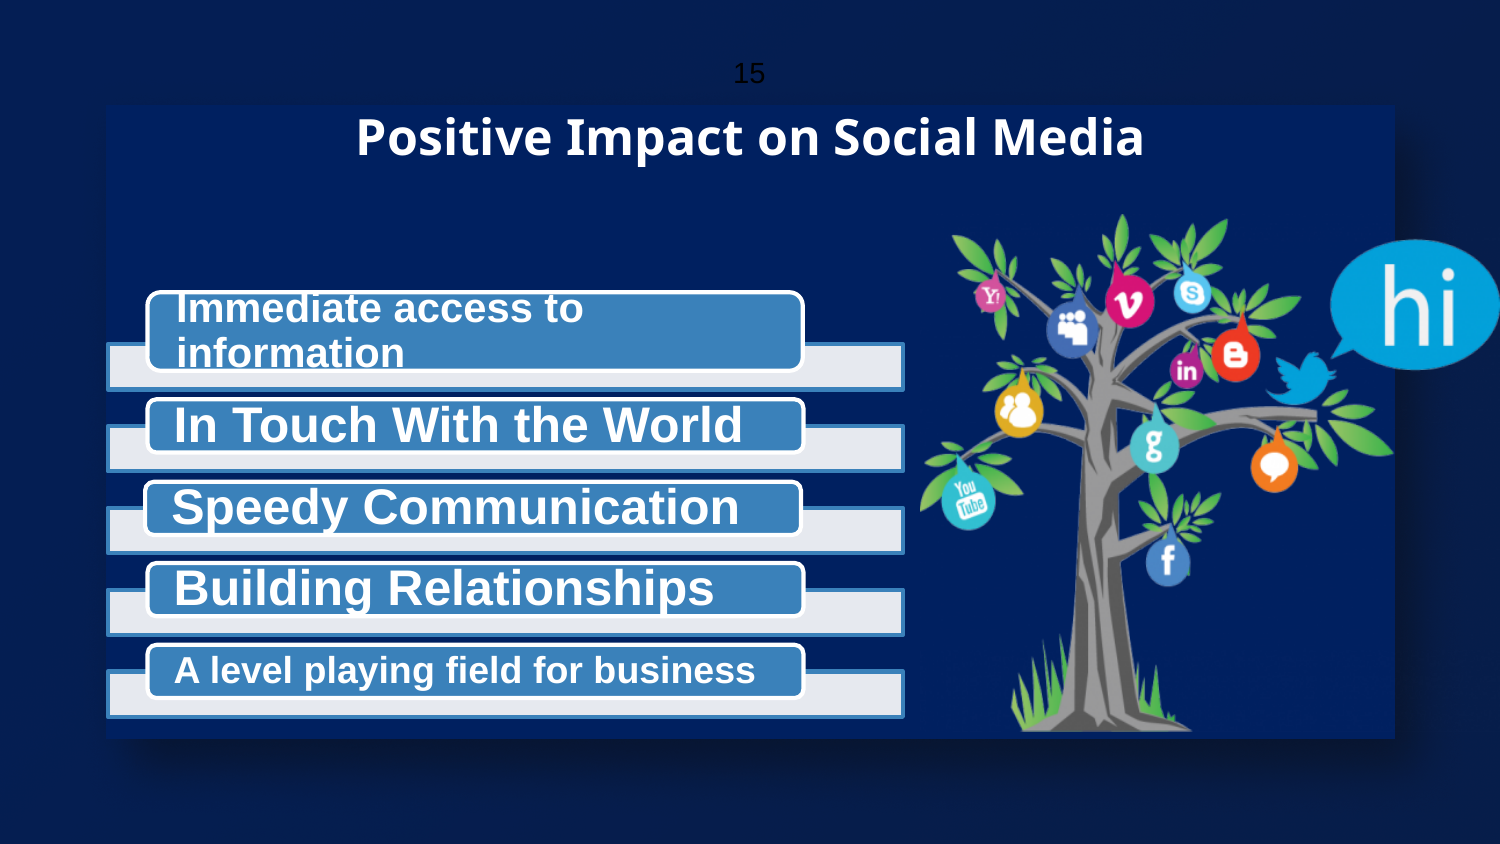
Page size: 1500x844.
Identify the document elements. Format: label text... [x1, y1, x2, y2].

picture [1442, 268, 1454, 281]
title Positive Impact on Social Media [107, 105, 1395, 215]
slide_number 15 [104, 0, 1395, 105]
picture [1444, 290, 1453, 345]
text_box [107, 276, 904, 733]
picture [1385, 265, 1429, 345]
picture [0, 0, 1500, 844]
